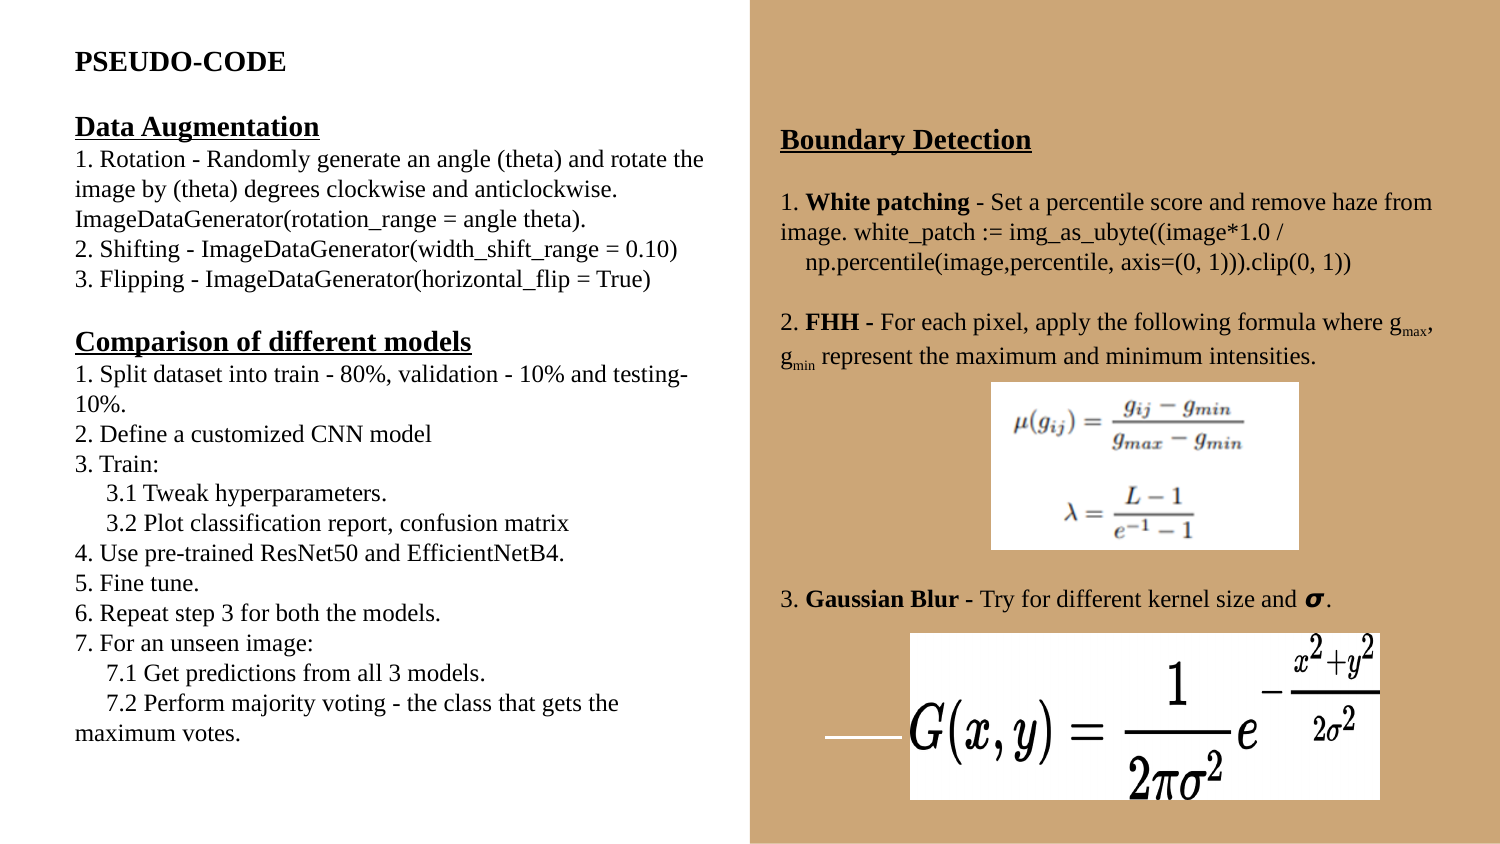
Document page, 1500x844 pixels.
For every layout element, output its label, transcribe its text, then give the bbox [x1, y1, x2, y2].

picture [990, 382, 1299, 550]
text_box Boundary Detection 1. White patching - Set a percentile score and remove haze from image. white_patch := img_as_ubyte((image*1.0 / np.percentile(image,percentile, axis=(0, 1))).clip(0, 1)) 2. FHH - For each pixel, apply the following formula where gmax, gmin represent the maximum and minimum intensities. 3. Gaussian Blur - Try for different kernel size and 𝞼. [765, 105, 1473, 658]
text_box PSEUDO-CODE [59, 27, 305, 92]
text_box Data Augmentation 1. Rotation - Randomly generate an angle (theta) and rotate the image by (theta) degrees clockwise and anticlockwise. ImageDataGenerator(rotation_range = angle theta). 2. Shifting - ImageDataGenerator(width_shift_range = 0.10) 3. Flipping - ImageDataGenerator(horizontal_flip = True) Comparison of different models 1. Split dataset into train - 80%, validation - 10% and testing- 10%. 2. Define a customized CNN model 3. Train: 3.1 Tweak hyperparameters. 3.2 Plot classification report, confusion matrix 4. Use pre-trained ResNet50 and EfficientNetB4. 5. Fine tune. 6. Repeat step 3 for both the models. 7. For an unseen image: 7.1 Get predictions from all 3 models. 7.2 Perform majority voting - the class that gets the maximum votes. [59, 92, 726, 792]
picture [910, 632, 1380, 800]
